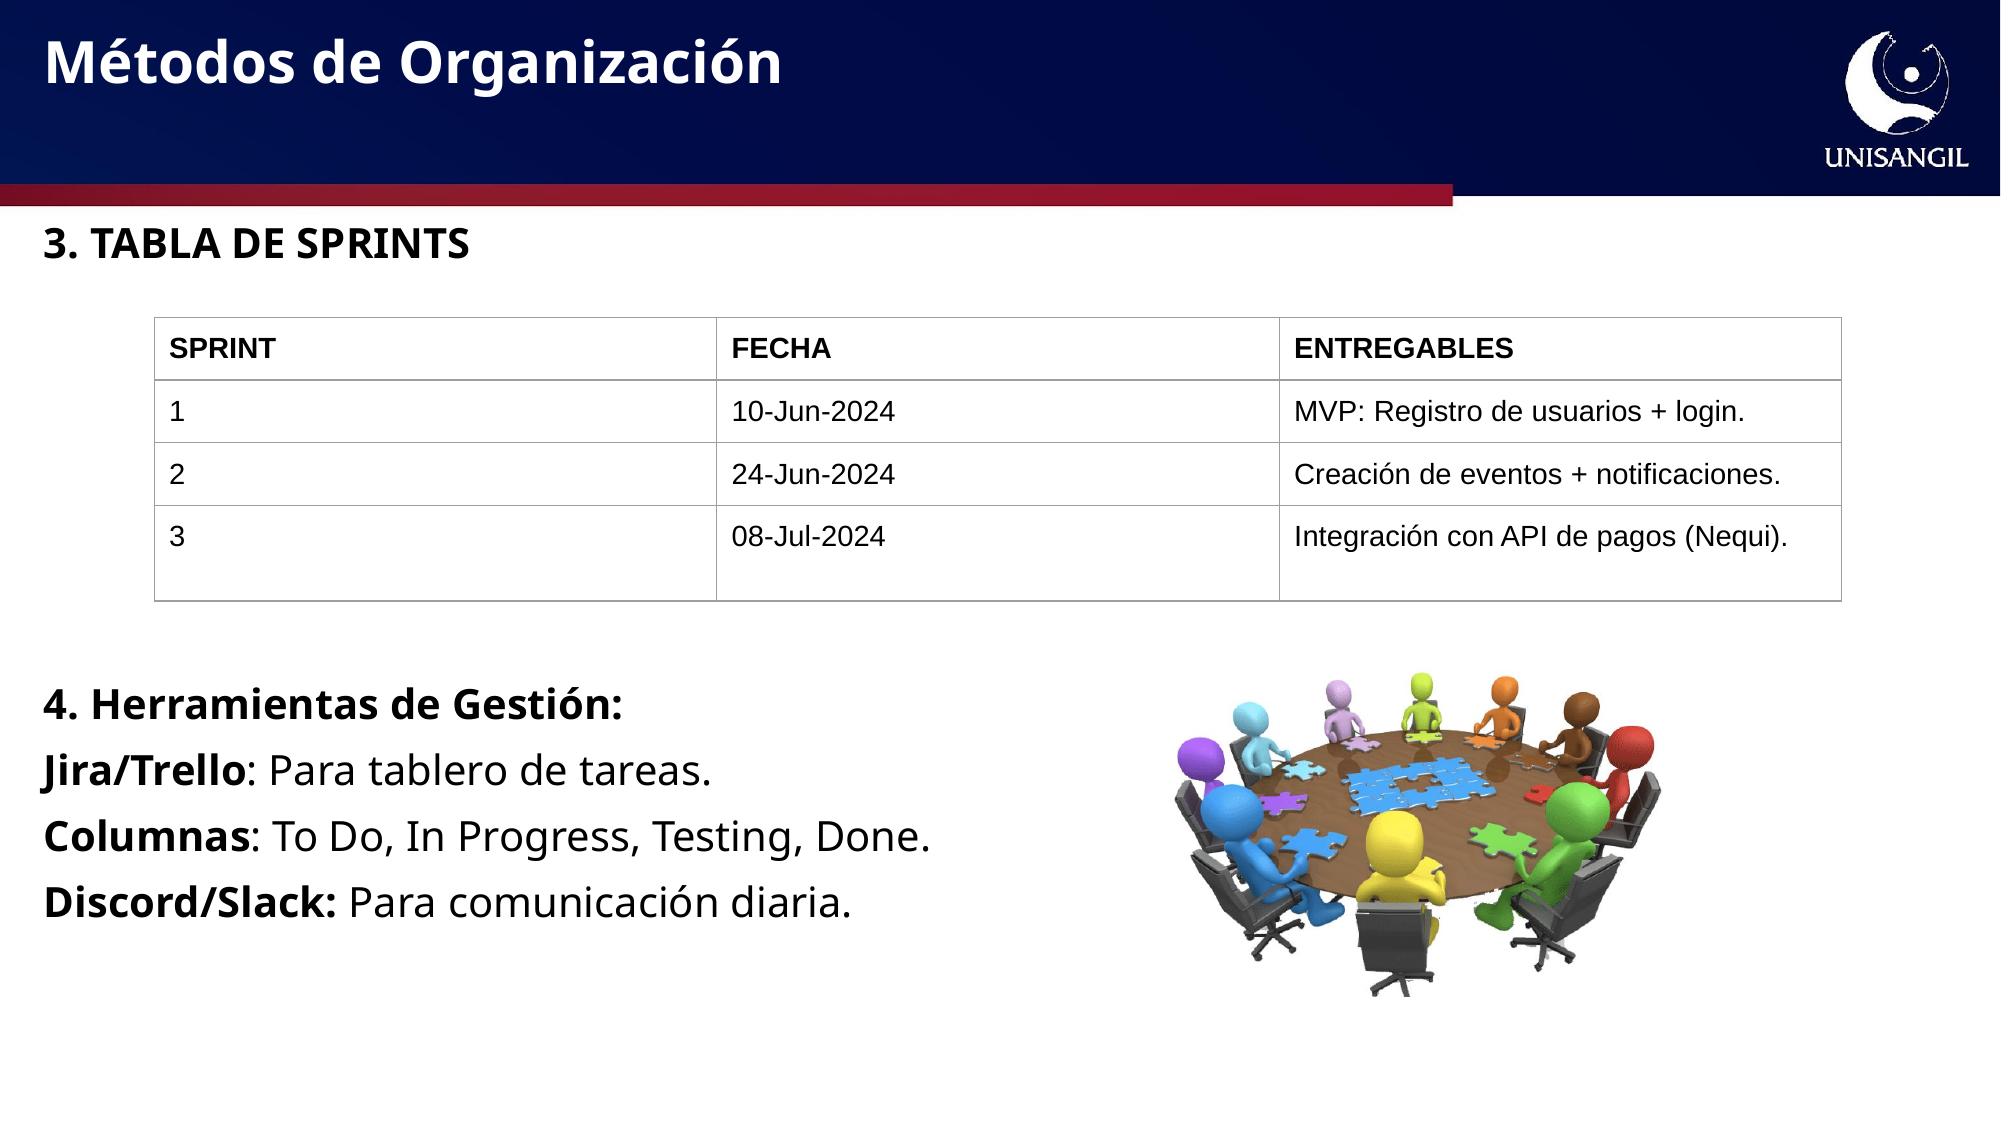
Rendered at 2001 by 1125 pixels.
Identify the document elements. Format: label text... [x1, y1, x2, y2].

table_cell 08-Jul-2024 [717, 506, 1279, 600]
table_cell 1 [155, 381, 716, 442]
table_cell MVP: Registro de usuarios + login. [1280, 381, 1841, 442]
table_cell 2 [155, 443, 716, 505]
table_cell 3 [155, 506, 716, 600]
table_header ENTREGABLES [1280, 318, 1841, 379]
table_cell 10-Jun-2024 [717, 381, 1279, 442]
table_cell Creación de eventos + notificaciones. [1280, 443, 1841, 505]
table_header FECHA [717, 318, 1279, 379]
table_cell Integración con API de pagos (Nequi). [1280, 506, 1841, 600]
table_cell 24-Jun-2024 [717, 443, 1279, 505]
title Métodos de Organización [28, 25, 1780, 159]
picture [0, 0, 2001, 1125]
list 3. TABLA DE SPRINTS 4. Herramientas de Gestión: Jira/Trello: Para tablero de tareas. Columnas: To Do, In Progress, Testing, Done. Discord/Slack: Para comunicación diaria. [28, 214, 1968, 1076]
table_header SPRINT [155, 318, 716, 379]
